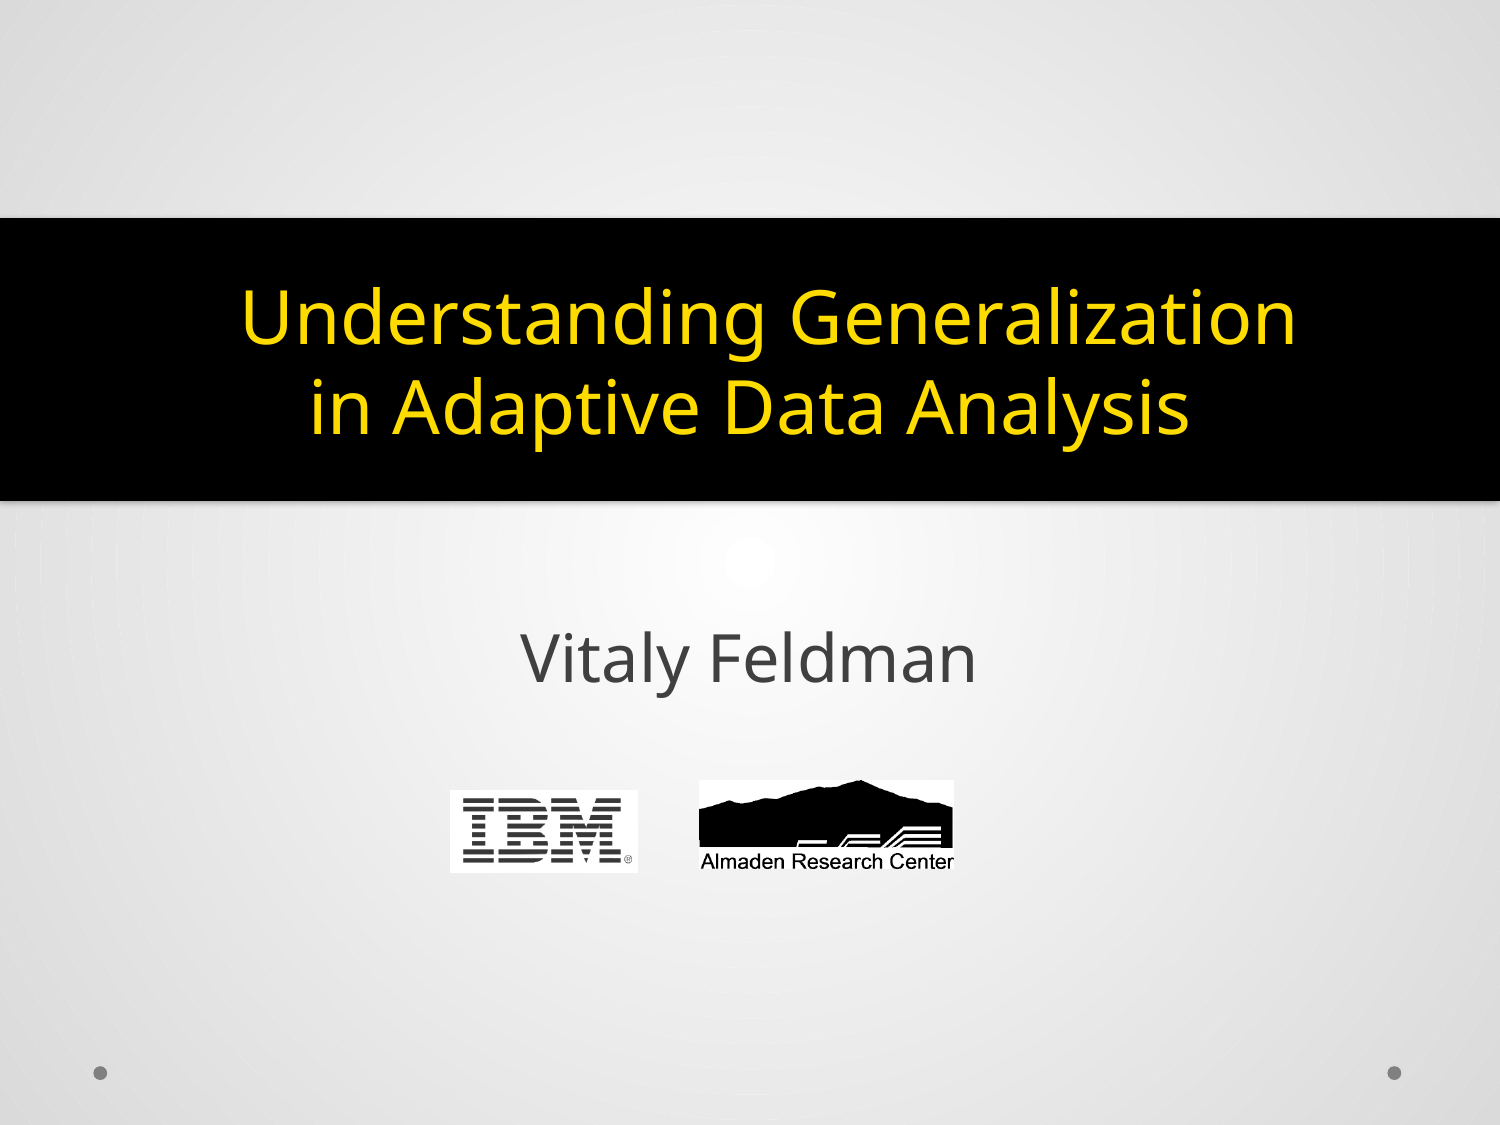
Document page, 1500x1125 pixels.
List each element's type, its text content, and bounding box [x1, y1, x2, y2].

text_box Understanding Generalization in Adaptive Data Analysis [0, 218, 1500, 501]
subtitle Vitaly Feldman [225, 607, 1275, 725]
picture [699, 780, 954, 870]
picture [449, 790, 638, 874]
